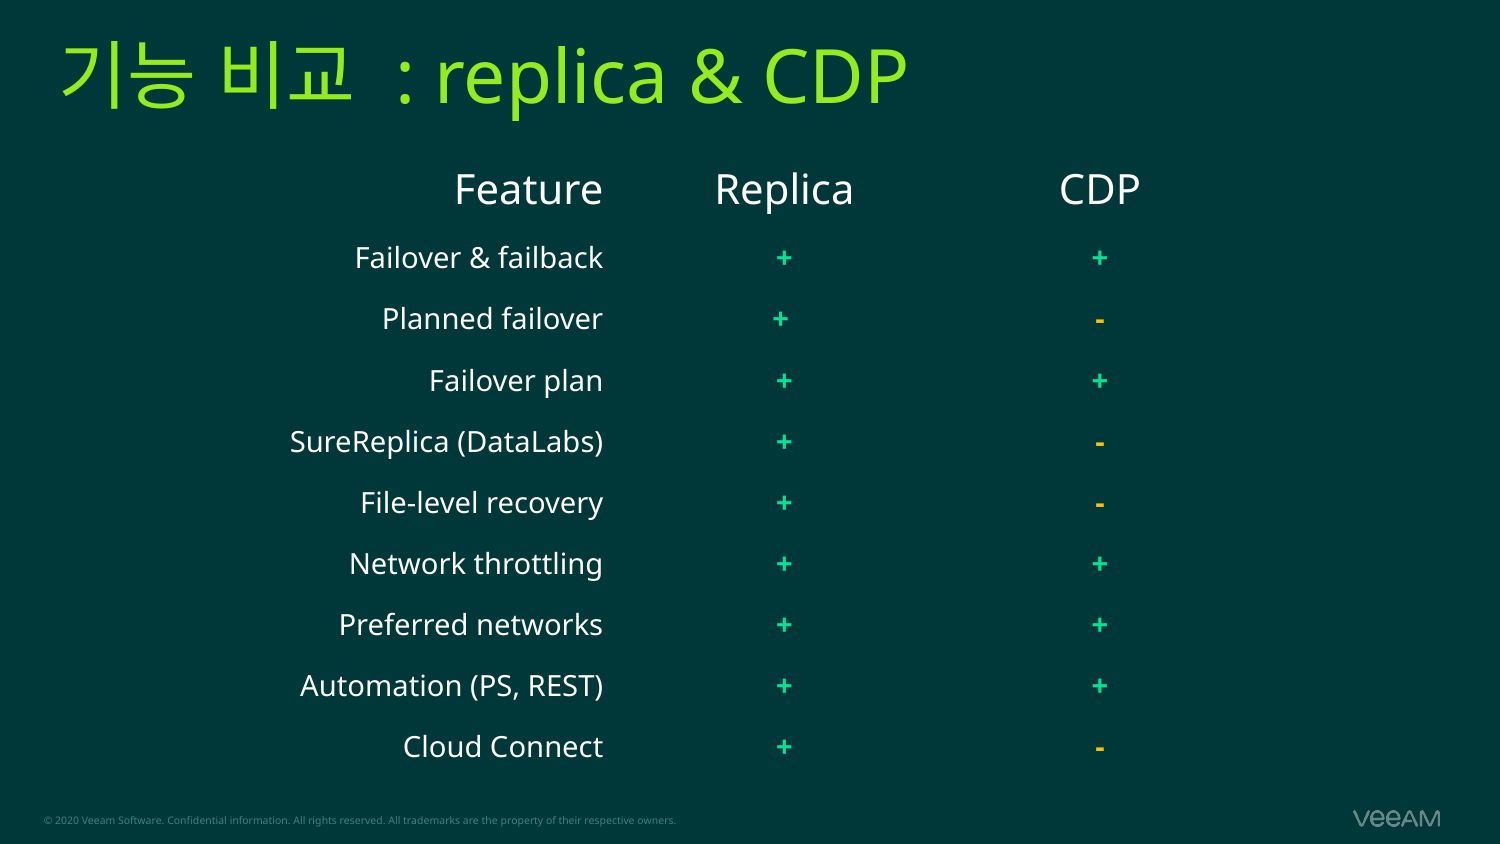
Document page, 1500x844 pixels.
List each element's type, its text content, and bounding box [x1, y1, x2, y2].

table_cell Planned failover [208, 291, 618, 352]
table_header Feature [208, 152, 618, 230]
title 기능 비교 : replica & CDP [59, 28, 1442, 119]
table_cell + [618, 536, 950, 597]
table_cell + [618, 597, 950, 658]
table_cell SureReplica (DataLabs) [208, 413, 618, 474]
table_cell + [950, 597, 1250, 658]
table_cell Failover & failback [208, 230, 618, 291]
table_header Replica [618, 152, 950, 230]
table_cell - [950, 413, 1250, 474]
table_header CDP [950, 152, 1250, 230]
table_cell - [950, 474, 1250, 536]
table_cell + [618, 291, 950, 352]
table_cell Preferred networks [208, 597, 618, 658]
table_cell + [618, 474, 950, 536]
table_cell Cloud Connect [208, 719, 618, 780]
table_cell + [950, 658, 1250, 719]
table_cell Failover plan [208, 352, 618, 413]
table_cell + [618, 230, 950, 291]
table_cell + [950, 352, 1250, 413]
table_cell + [950, 230, 1250, 291]
table_cell + [618, 352, 950, 413]
table_cell + [618, 719, 950, 780]
table_cell File-level recovery [208, 474, 618, 536]
table_cell Network throttling [208, 536, 618, 597]
table_cell - [950, 719, 1250, 780]
table_cell + [618, 413, 950, 474]
picture [1353, 810, 1440, 827]
table_cell + [618, 658, 950, 719]
table_cell Automation (PS, REST) [208, 658, 618, 719]
table_cell + [950, 536, 1250, 597]
table_cell - [950, 291, 1250, 352]
